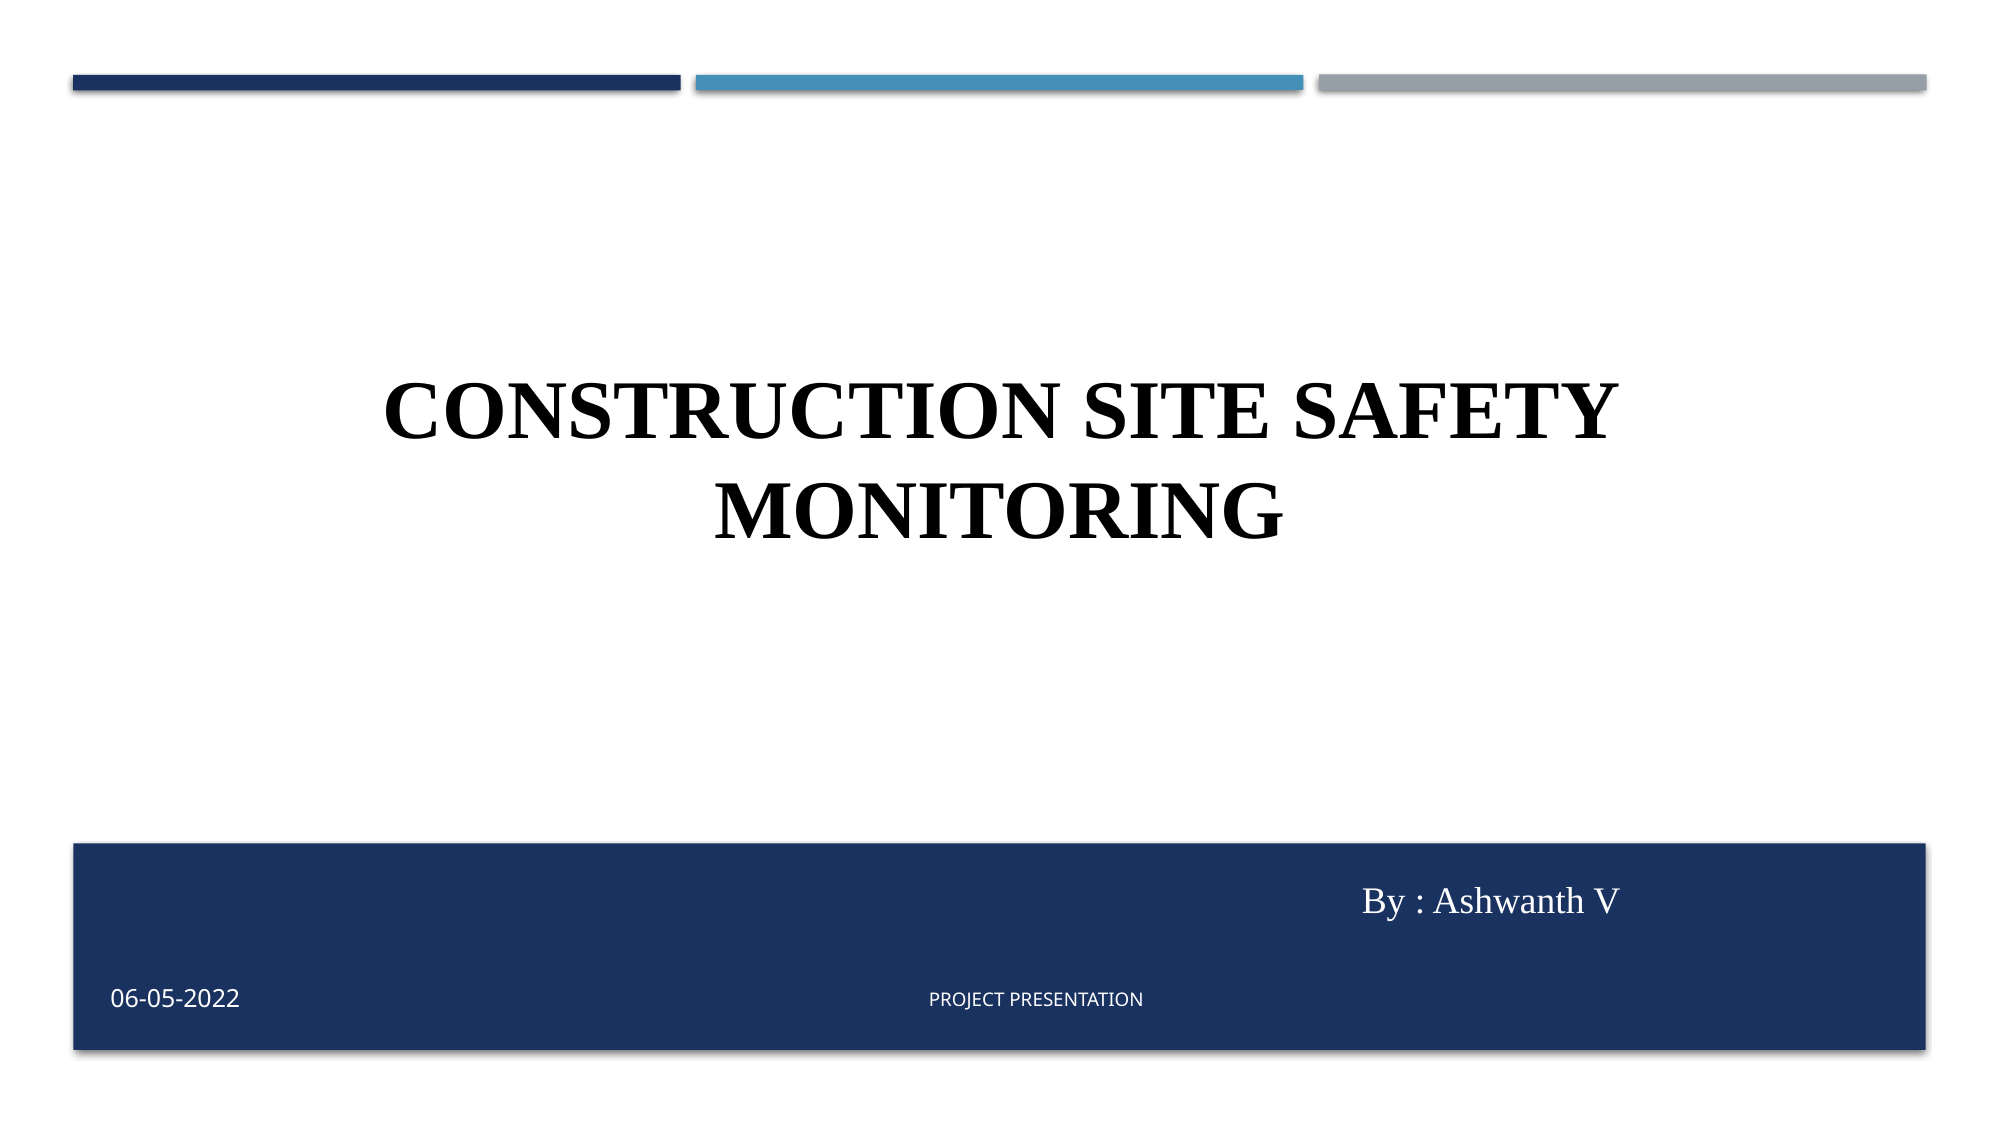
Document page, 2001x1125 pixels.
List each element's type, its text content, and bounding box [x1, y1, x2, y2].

title CONSTRUCTION SITE SAFETY MONITORING [95, 226, 1905, 563]
footer PROJECT PRESENTATION [800, 969, 1268, 1030]
list By : Ashwanth V [1346, 868, 2000, 1030]
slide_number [95, 967, 562, 1027]
